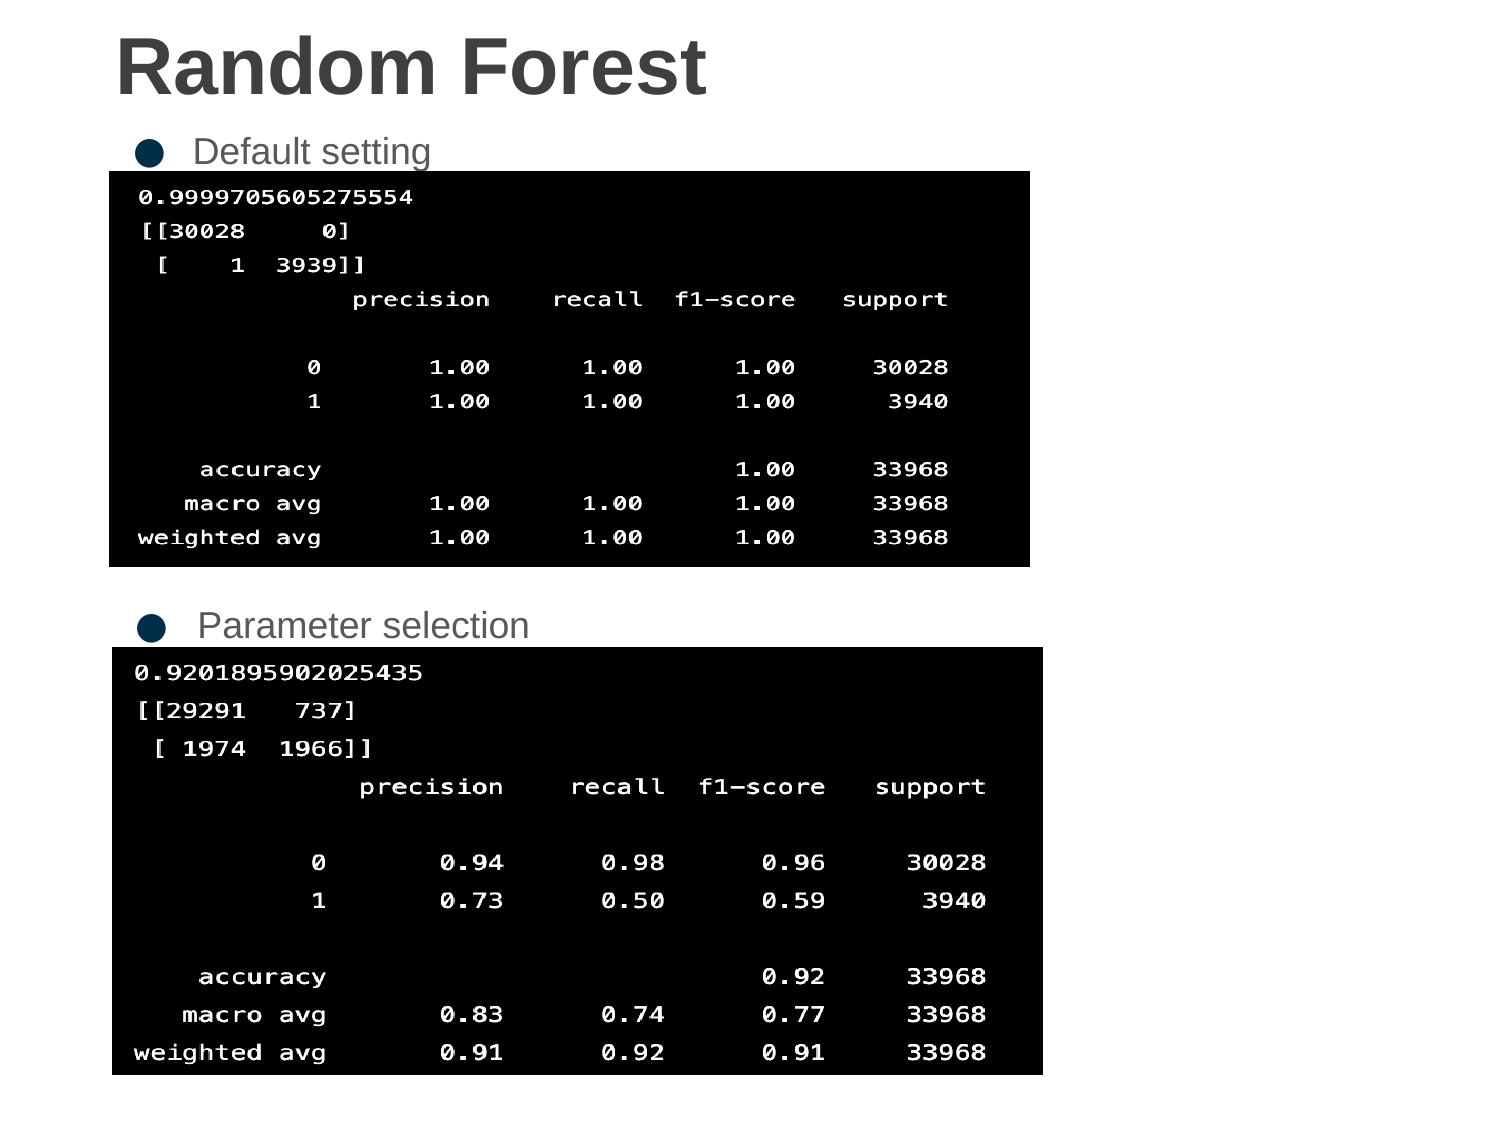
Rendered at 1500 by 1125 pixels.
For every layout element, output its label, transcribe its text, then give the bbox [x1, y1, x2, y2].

list Default setting [102, 118, 703, 255]
picture [112, 647, 1043, 1075]
list Parameter selection [107, 579, 708, 651]
title Random Forest [100, 6, 1373, 118]
picture [109, 171, 1030, 568]
